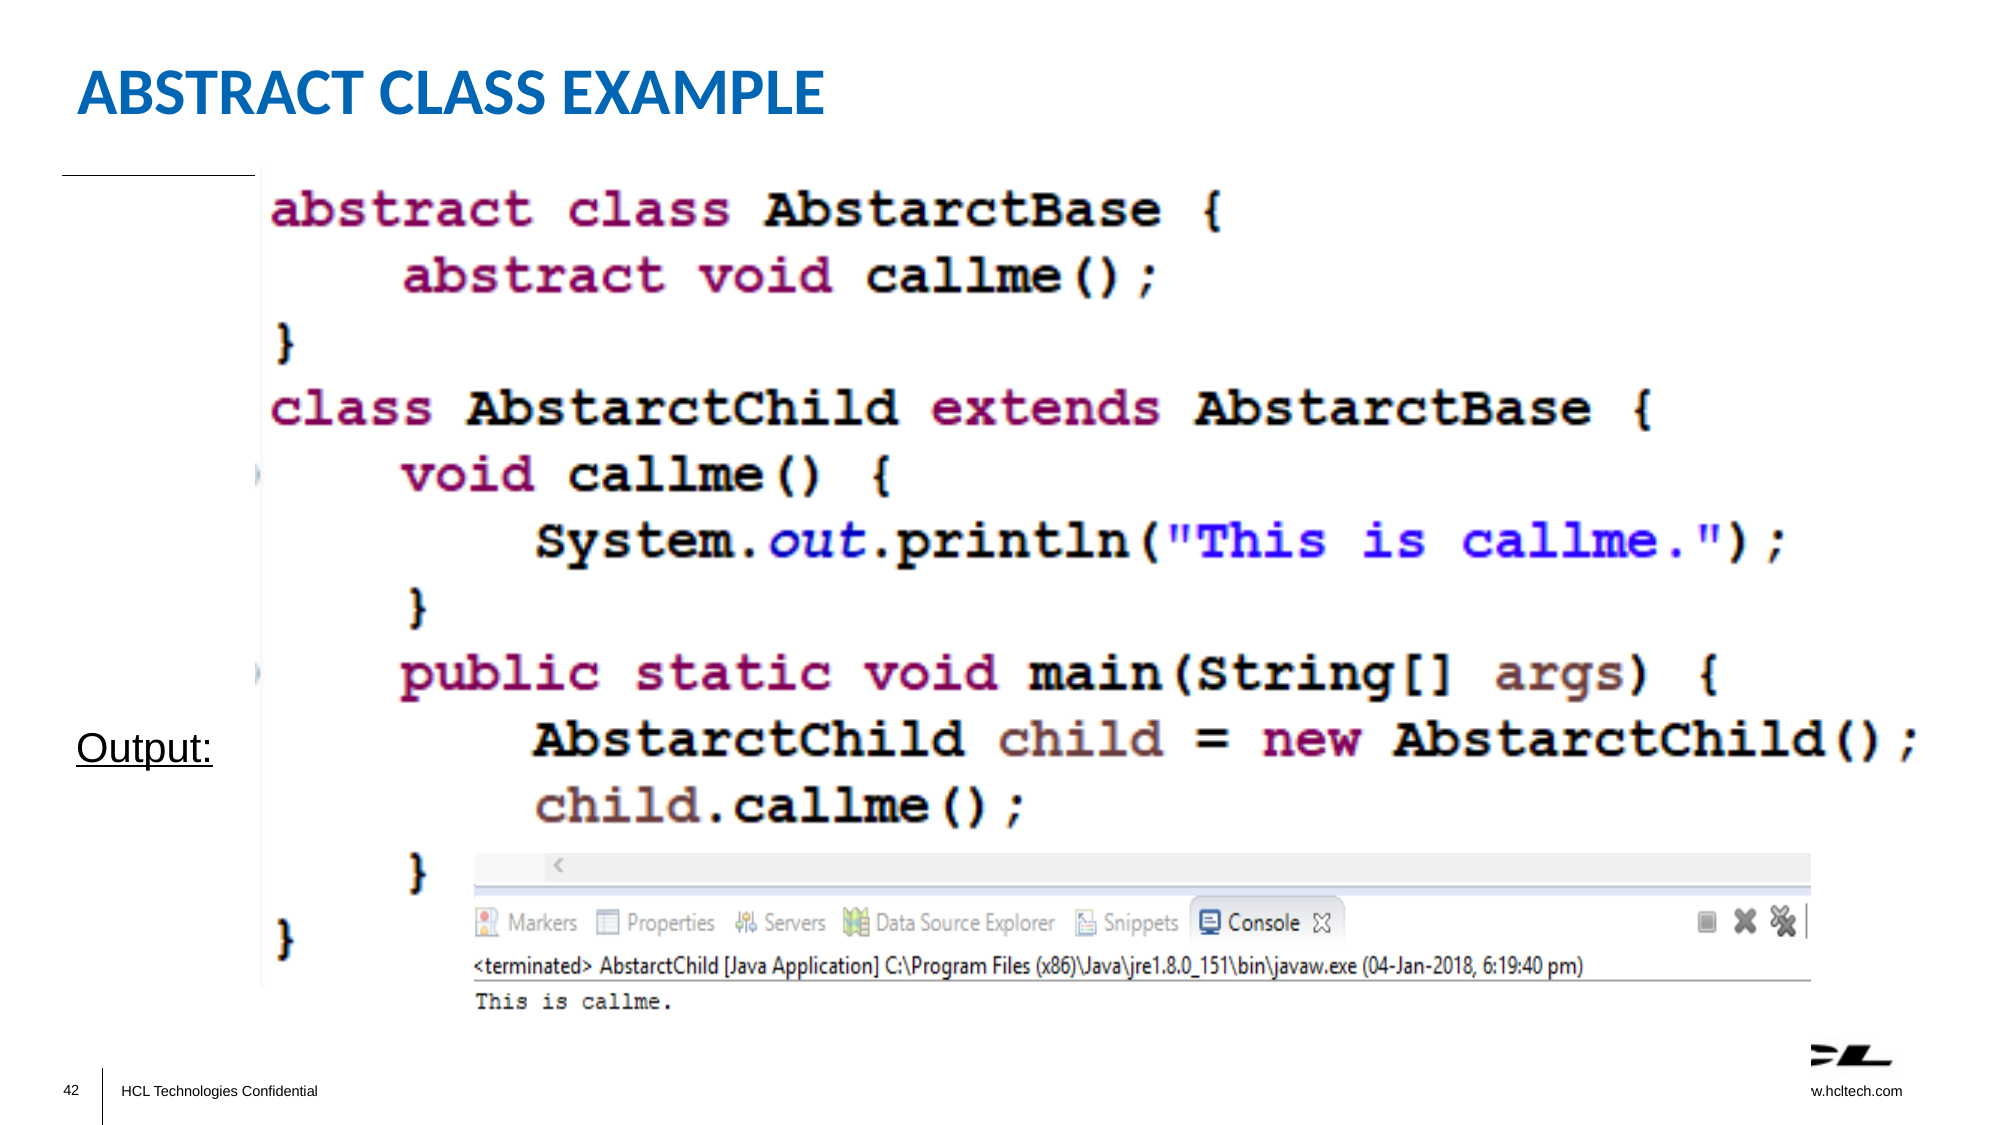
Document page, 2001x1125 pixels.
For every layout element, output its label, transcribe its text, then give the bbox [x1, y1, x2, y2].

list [255, 167, 1976, 989]
title Abstract Class Example [62, 42, 1781, 144]
picture [474, 853, 1924, 1113]
text_box Output: [61, 713, 255, 779]
